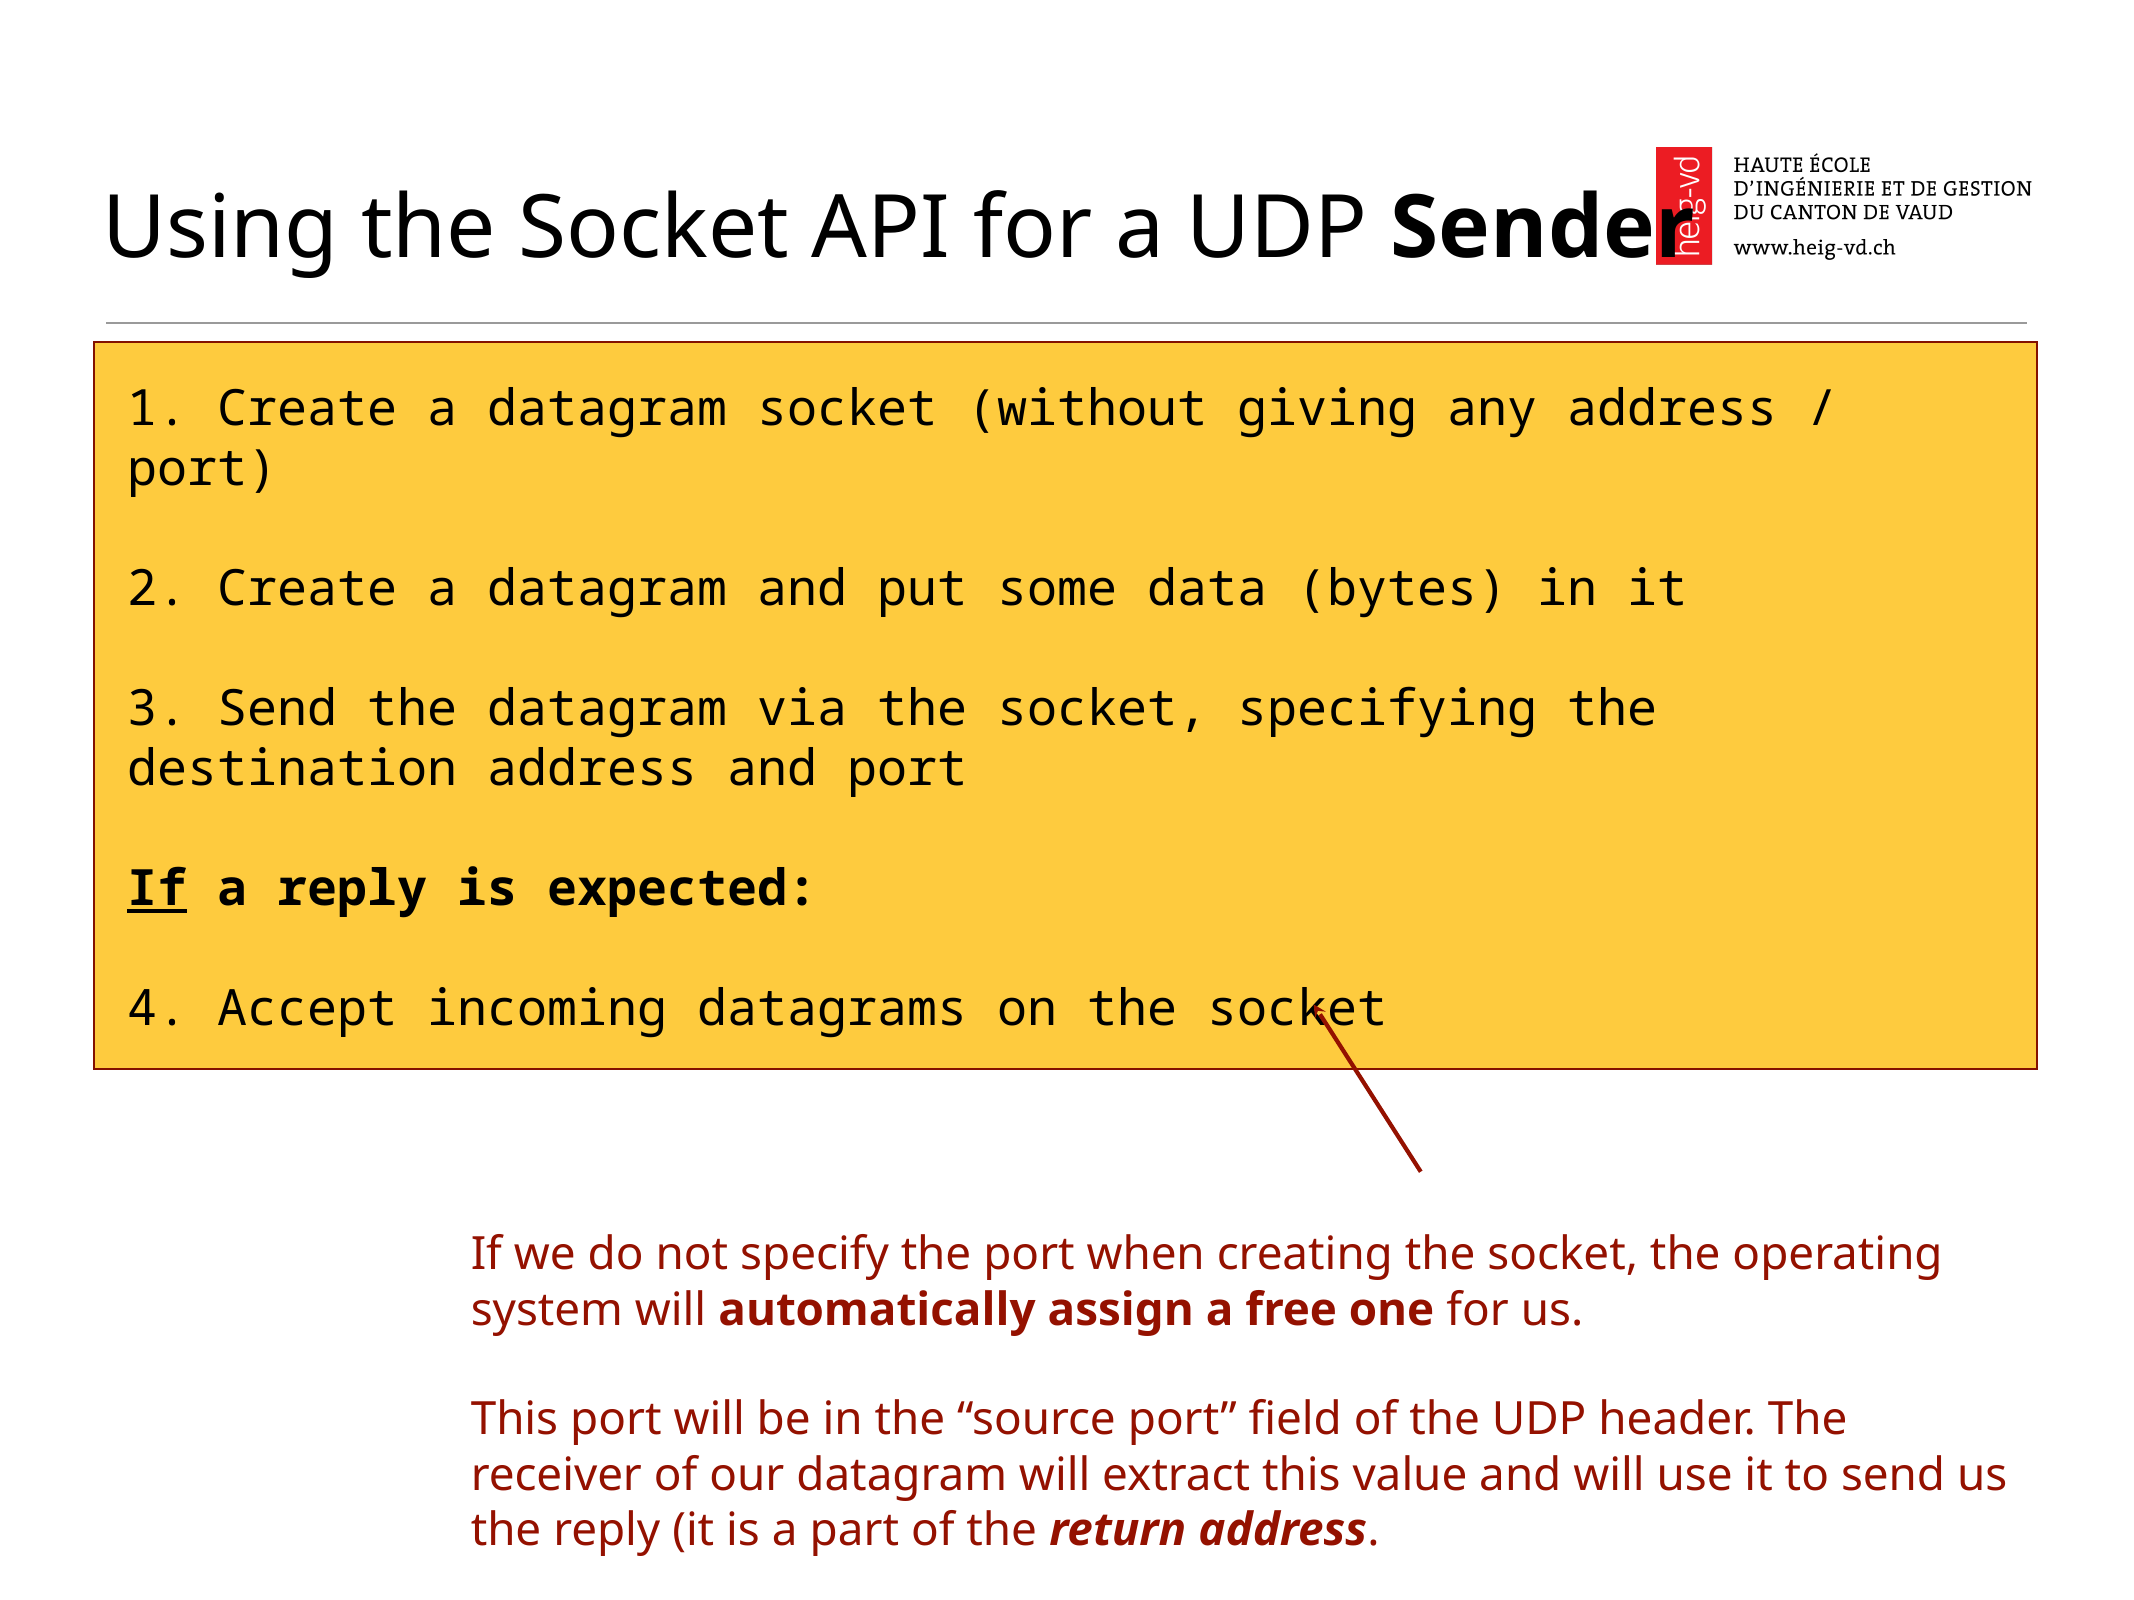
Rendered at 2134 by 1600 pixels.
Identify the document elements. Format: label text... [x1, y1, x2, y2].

text_box 1. Create a datagram socket (without giving any address / port) 2. Create a datagram and put some data (bytes) in it 3. Send the datagram via the socket, specifying the destination address and port If a reply is expected: 4. Accept incoming datagrams on the socket [93, 342, 2038, 1069]
text_box [1313, 1004, 1326, 1019]
text_box If we do not specify the port when creating the socket, the operating system will automatically assign a free one for us. This port will be in the “source port” field of the UDP header. The receiver of our datagram will extract this value and will use it to send us the reply (it is a part of the return address. [462, 1215, 2032, 1563]
title Using the Socket API for a UDP Sender [93, 53, 2041, 284]
